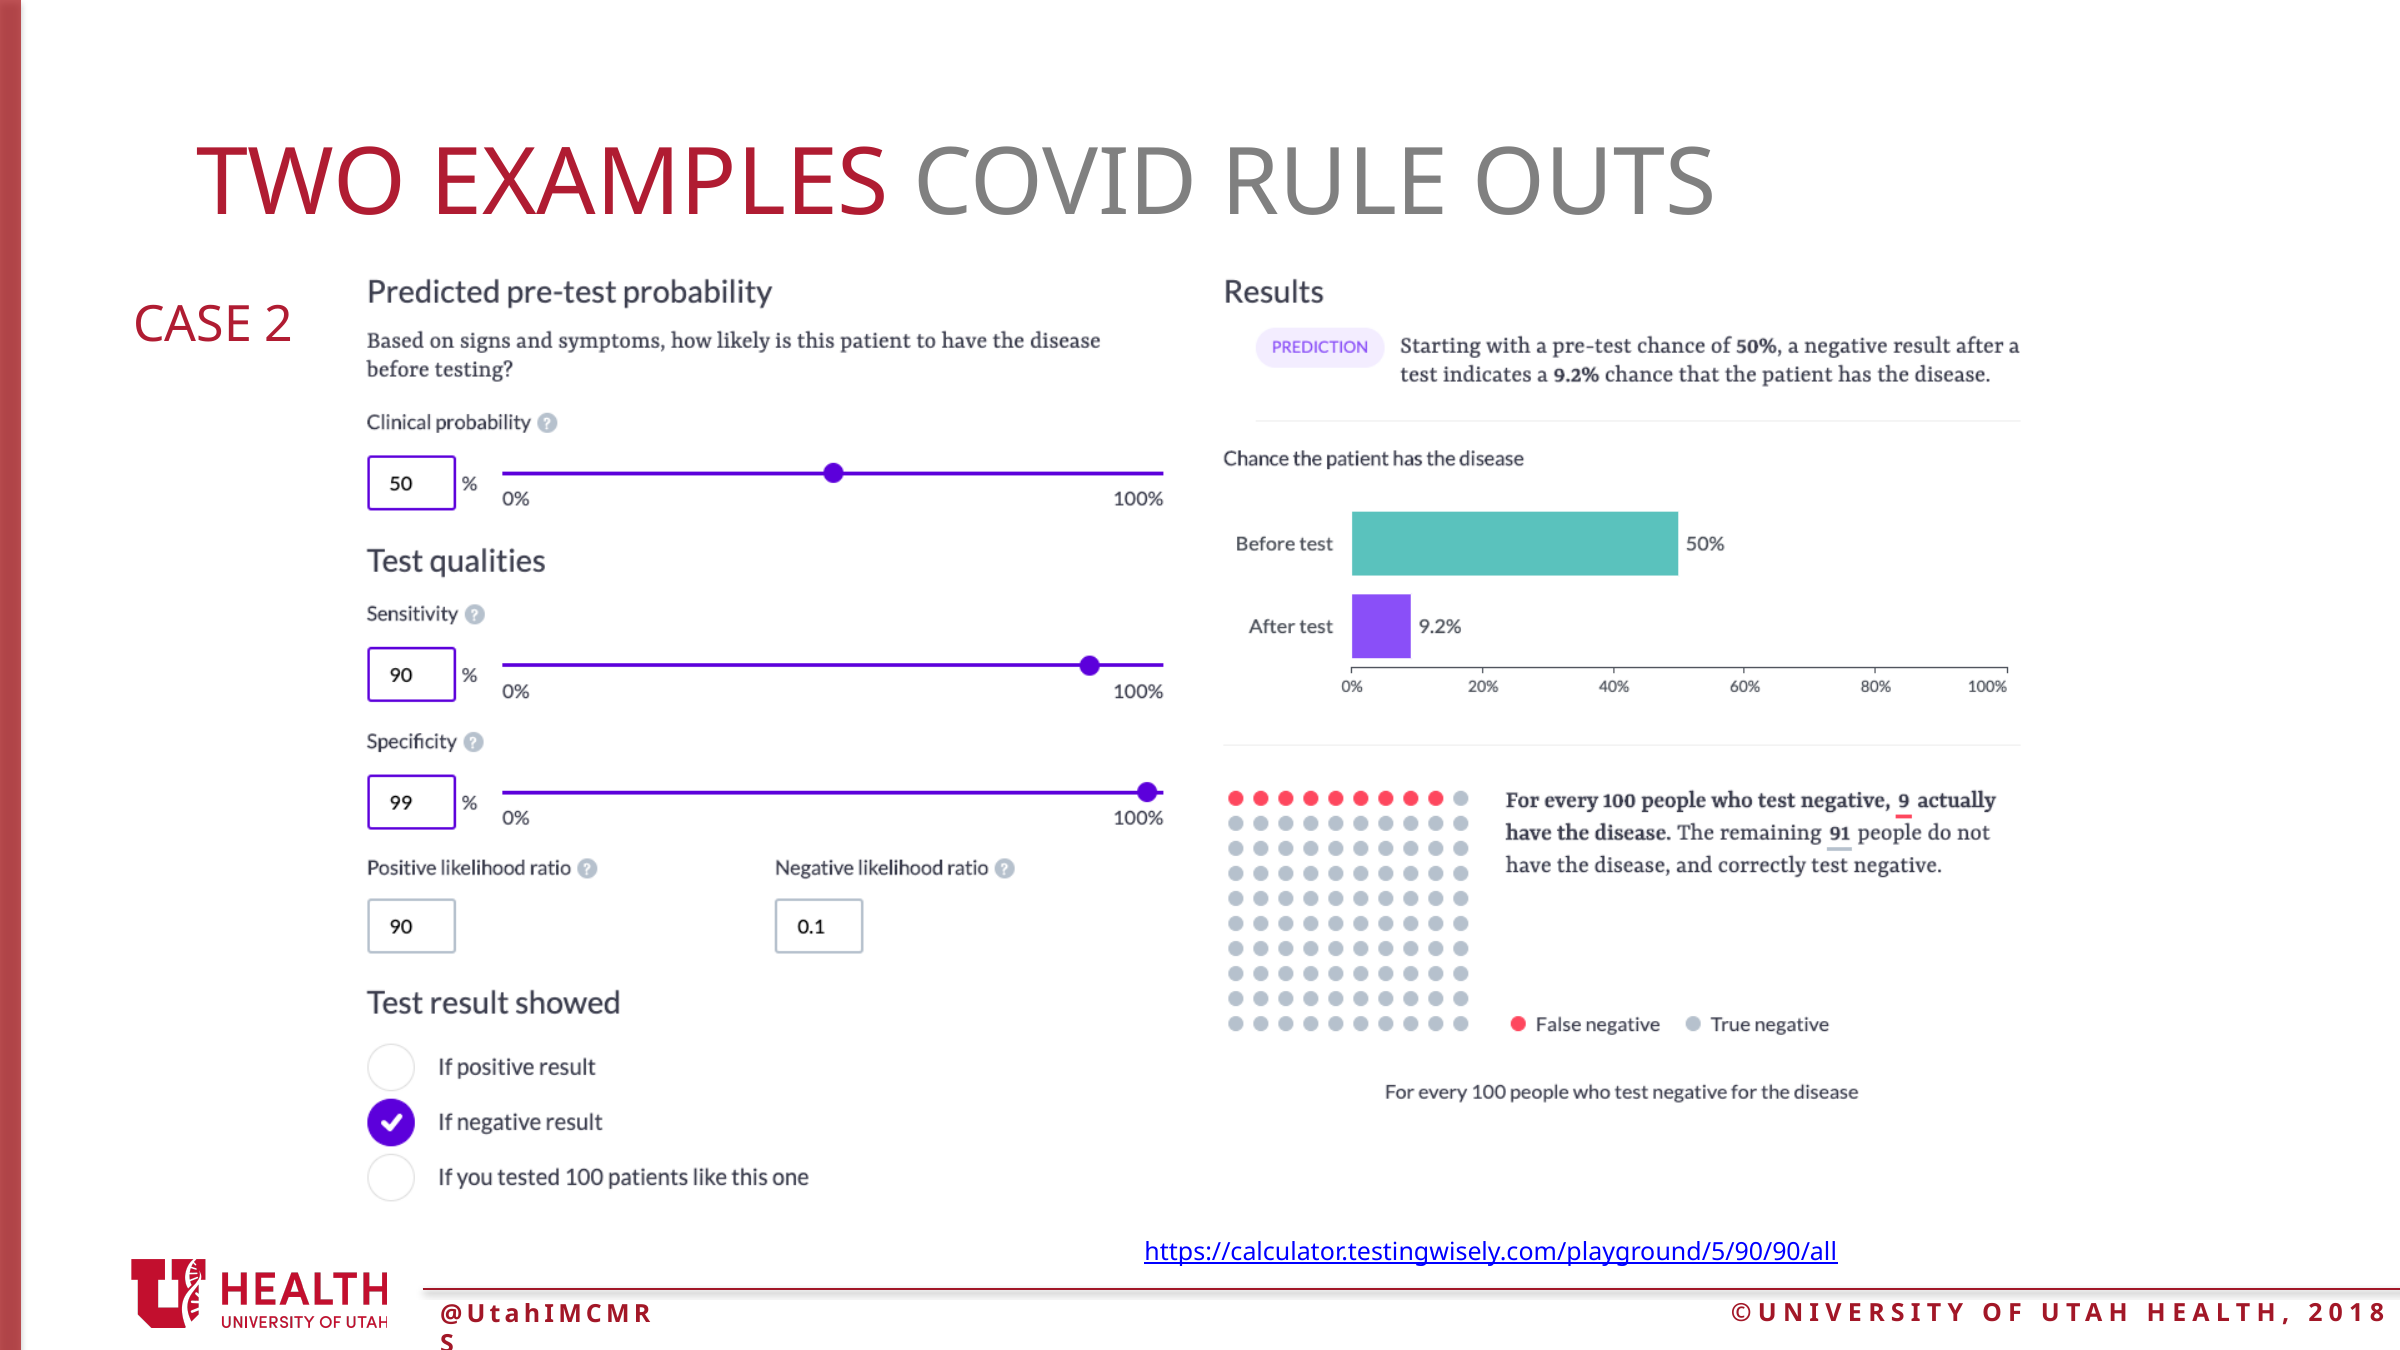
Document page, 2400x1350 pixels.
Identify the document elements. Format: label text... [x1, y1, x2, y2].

list https://calculator.testingwisely.com/playground/5/90/90/all [1129, 1228, 2400, 1289]
title Two examples CoVID rule outs [181, 113, 2280, 223]
text_box Case 2 [118, 284, 340, 393]
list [345, 254, 2053, 1219]
list @UtahIMCMRS [425, 1290, 680, 1341]
